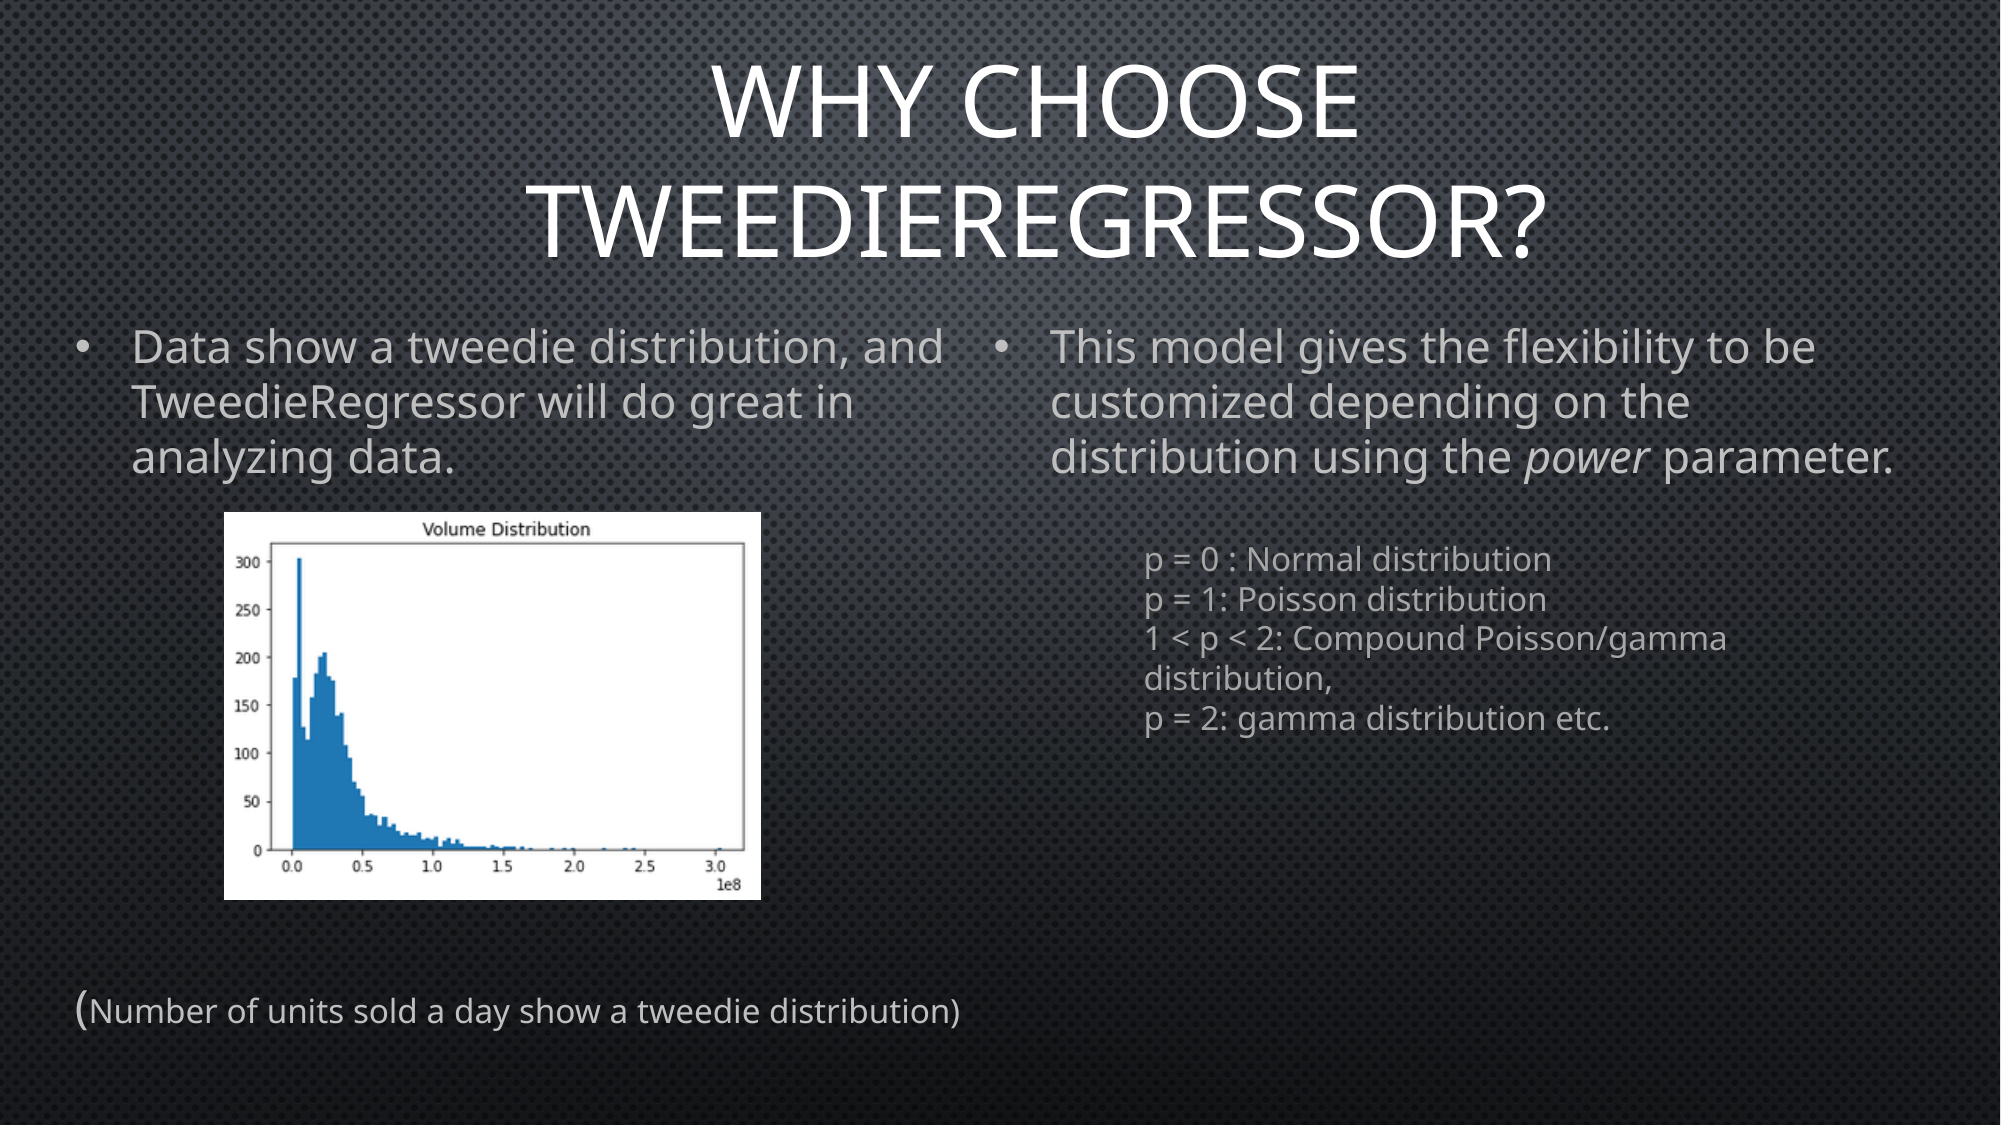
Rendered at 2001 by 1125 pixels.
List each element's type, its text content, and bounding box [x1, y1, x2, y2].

text_box Why choose tweedieregressor? [325, 39, 1749, 275]
text_box Data show a tweedie distribution, and TweedieRegressor will do great in analyzing data. (Number of units sold a day show a tweedie distribution) This model gives the flexibility to be customized depending on the distribution using the power parameter. p = 0 : Normal distribution p = 1: Poisson distribution 1 < p < 2: Compound Poisson/gamma distribution, p = 2: gamma distribution etc. [60, 310, 1928, 1125]
picture [223, 511, 761, 900]
